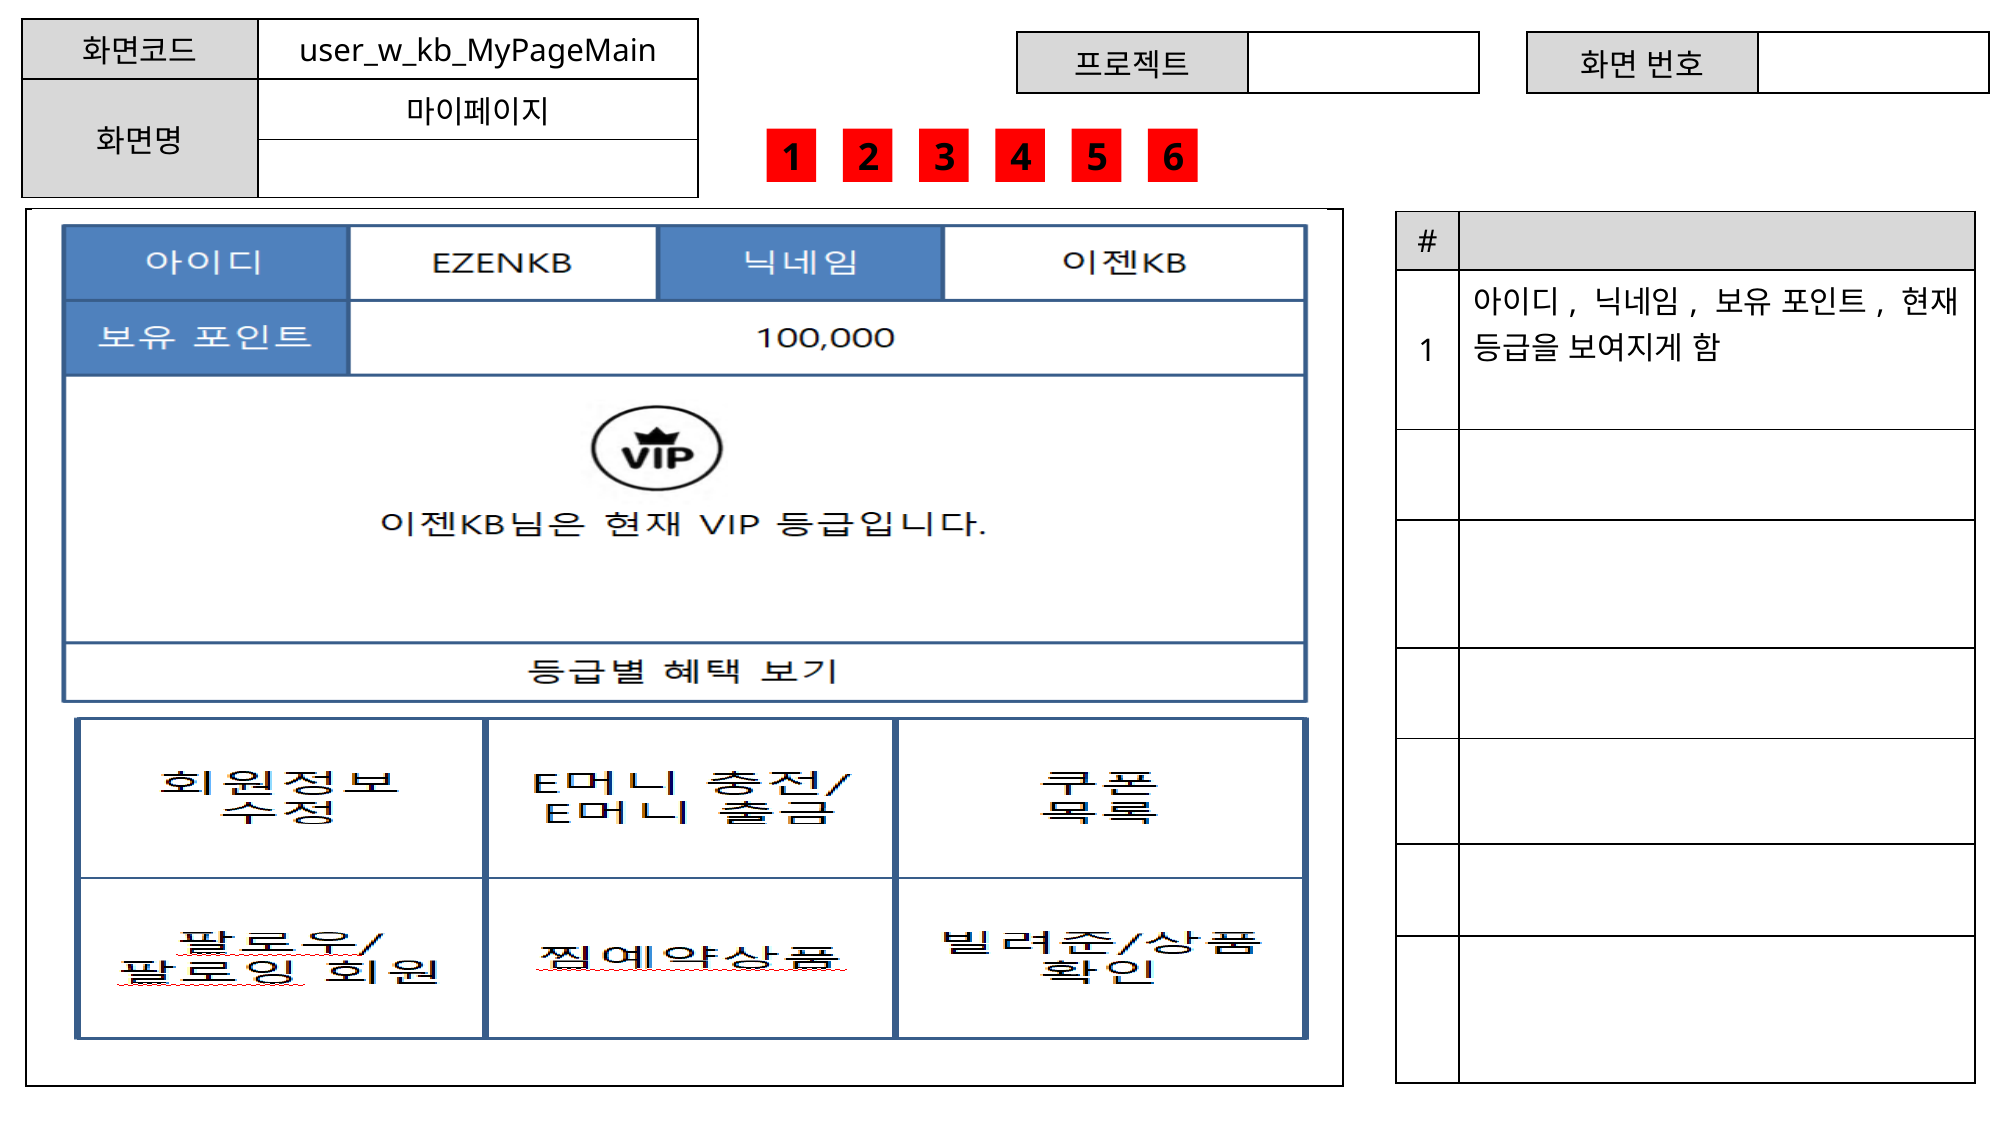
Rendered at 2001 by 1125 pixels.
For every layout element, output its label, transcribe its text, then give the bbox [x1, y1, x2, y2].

text_box 4 [995, 128, 1045, 182]
table_header 화면 번호 [1528, 33, 1757, 92]
table_cell [1460, 649, 1974, 738]
table_header 프로젝트 [1018, 33, 1247, 92]
table_cell 1 [1397, 271, 1458, 429]
table_header [1460, 212, 1974, 269]
picture [63, 714, 1319, 1043]
table_cell 화면명 [23, 80, 257, 197]
text_box 6 [1147, 128, 1198, 182]
text_box 1 [766, 128, 817, 182]
text_box 2 [842, 128, 893, 182]
text_box [25, 208, 1344, 1087]
table_cell 마이페이지 [259, 80, 697, 139]
table_header [1249, 33, 1478, 92]
table_cell 아이디, 닉네임, 보유 포인트, 현재 등급을 보여지게 함 [1460, 271, 1974, 429]
picture [32, 209, 1327, 711]
table_cell [1397, 937, 1458, 1082]
table_cell [1460, 521, 1974, 647]
table_cell [1460, 739, 1974, 843]
table_cell [259, 140, 697, 197]
table_header user_w_kb_MyPageMain [259, 20, 697, 78]
table_cell [1397, 521, 1458, 647]
table_header # [1397, 212, 1458, 269]
text_box 3 [919, 128, 969, 182]
table_cell [1460, 430, 1974, 519]
text_box 5 [1071, 128, 1122, 182]
table_cell [1460, 845, 1974, 935]
table_cell [1460, 937, 1974, 1082]
table_cell [1397, 649, 1458, 738]
table_header [1759, 33, 1988, 92]
table_cell [1397, 430, 1458, 519]
table_cell [1397, 739, 1458, 843]
table_header 화면코드 [23, 20, 257, 78]
table_cell [1397, 845, 1458, 935]
